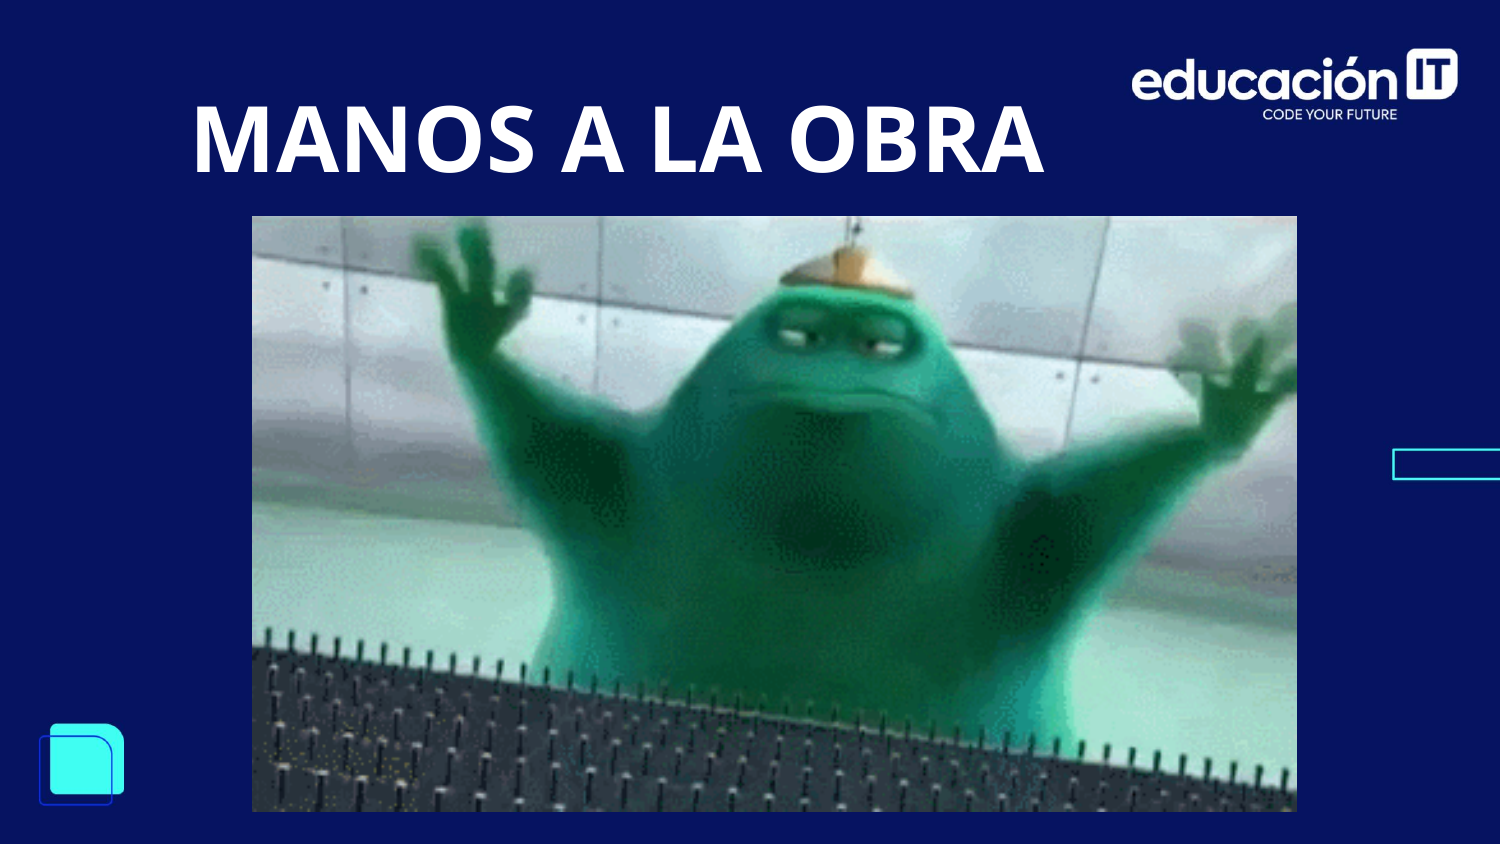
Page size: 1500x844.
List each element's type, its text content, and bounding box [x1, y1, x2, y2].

text_box MANOS A LA OBRA [97, 54, 1139, 217]
picture [0, 0, 1500, 844]
